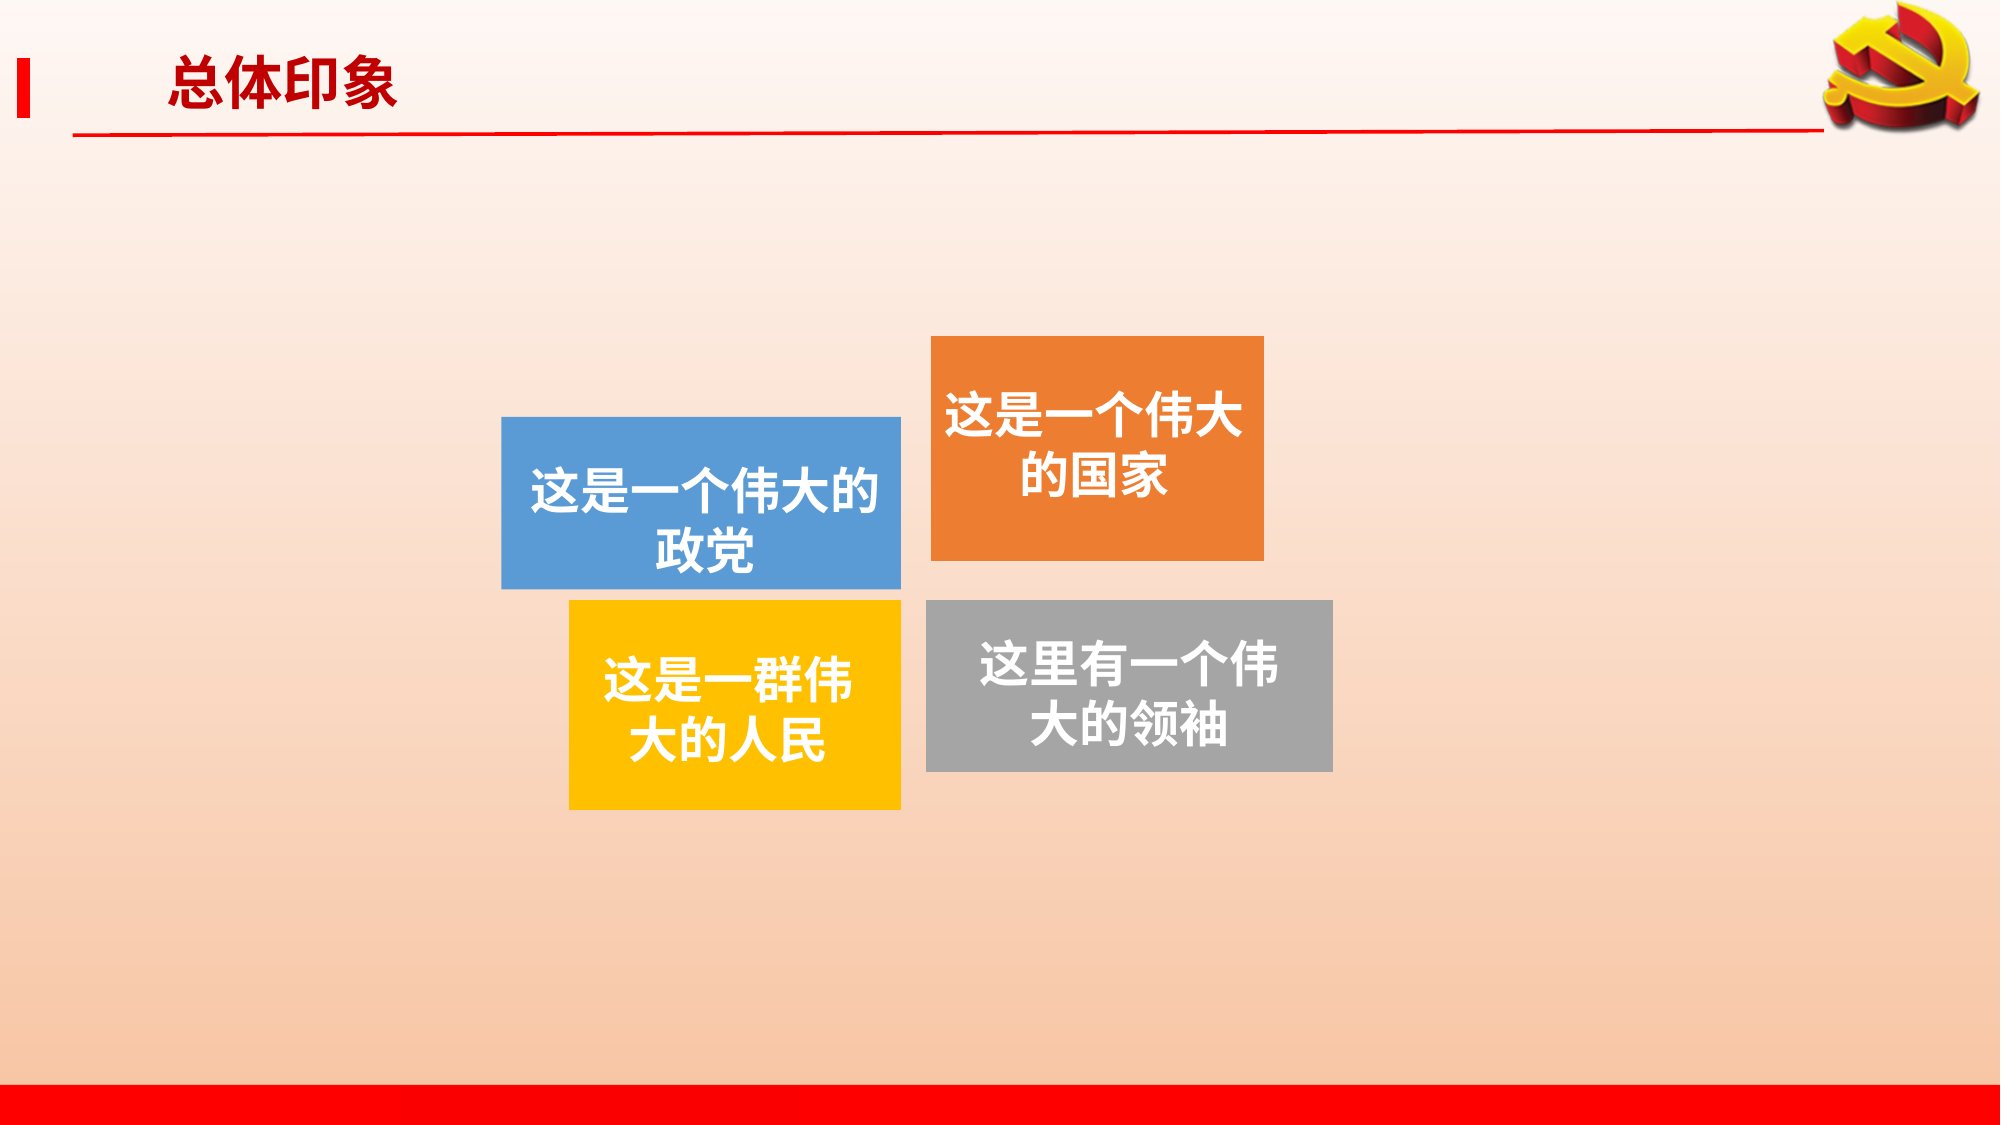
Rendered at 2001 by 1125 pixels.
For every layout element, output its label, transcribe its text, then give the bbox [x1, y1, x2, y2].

text_box 总体印象 [23, 46, 543, 117]
text_box [17, 58, 30, 118]
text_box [0, 1084, 2000, 1125]
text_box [72, 130, 1817, 136]
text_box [501, 336, 1333, 811]
picture [1817, 0, 2000, 136]
